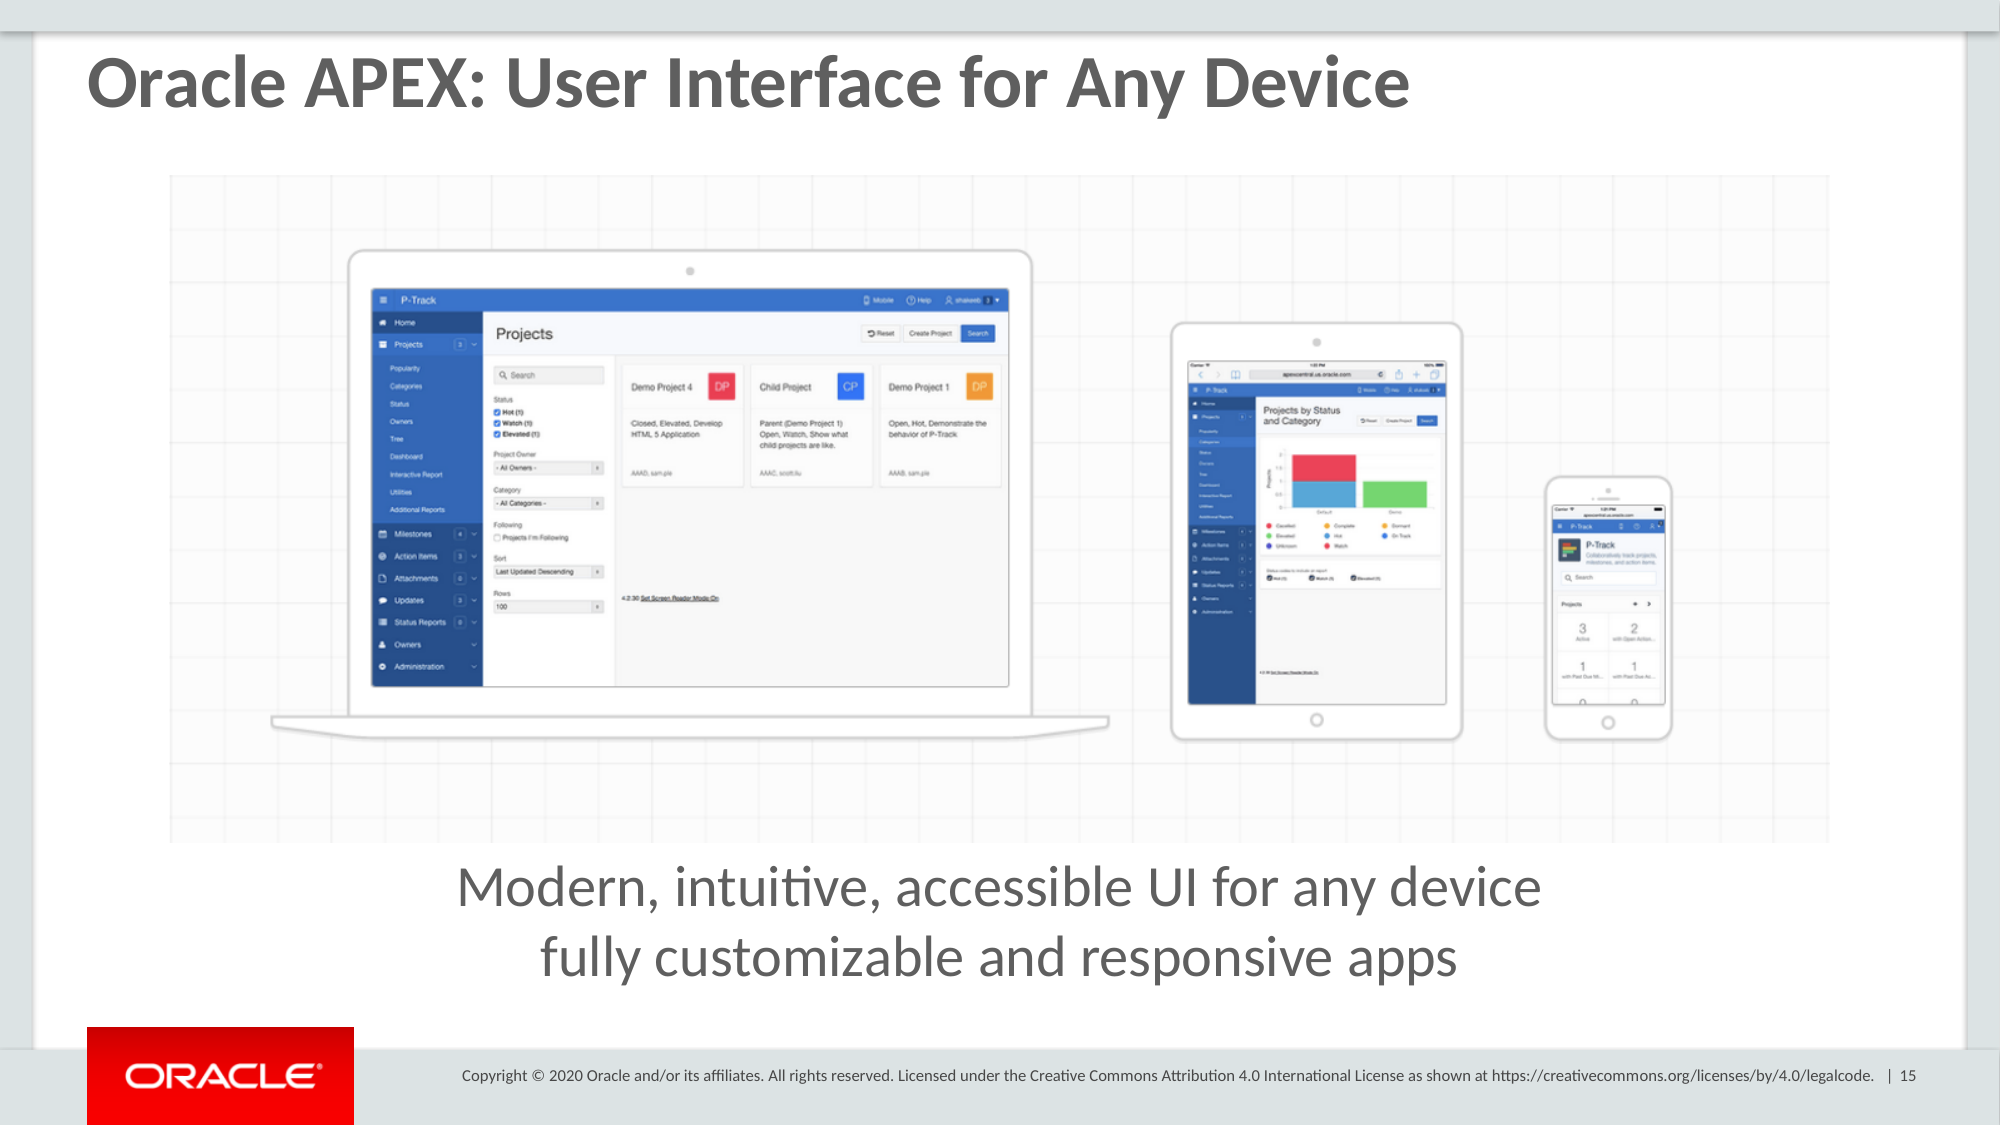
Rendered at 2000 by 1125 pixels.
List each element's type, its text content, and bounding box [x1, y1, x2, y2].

title Oracle APEX: User Interface for Any Device [87, 66, 1913, 213]
picture [87, 1027, 354, 1125]
text_box Modern, intuitive, accessible UI for any device fully customizable and responsive apps [451, 854, 1548, 992]
picture [169, 175, 1830, 843]
